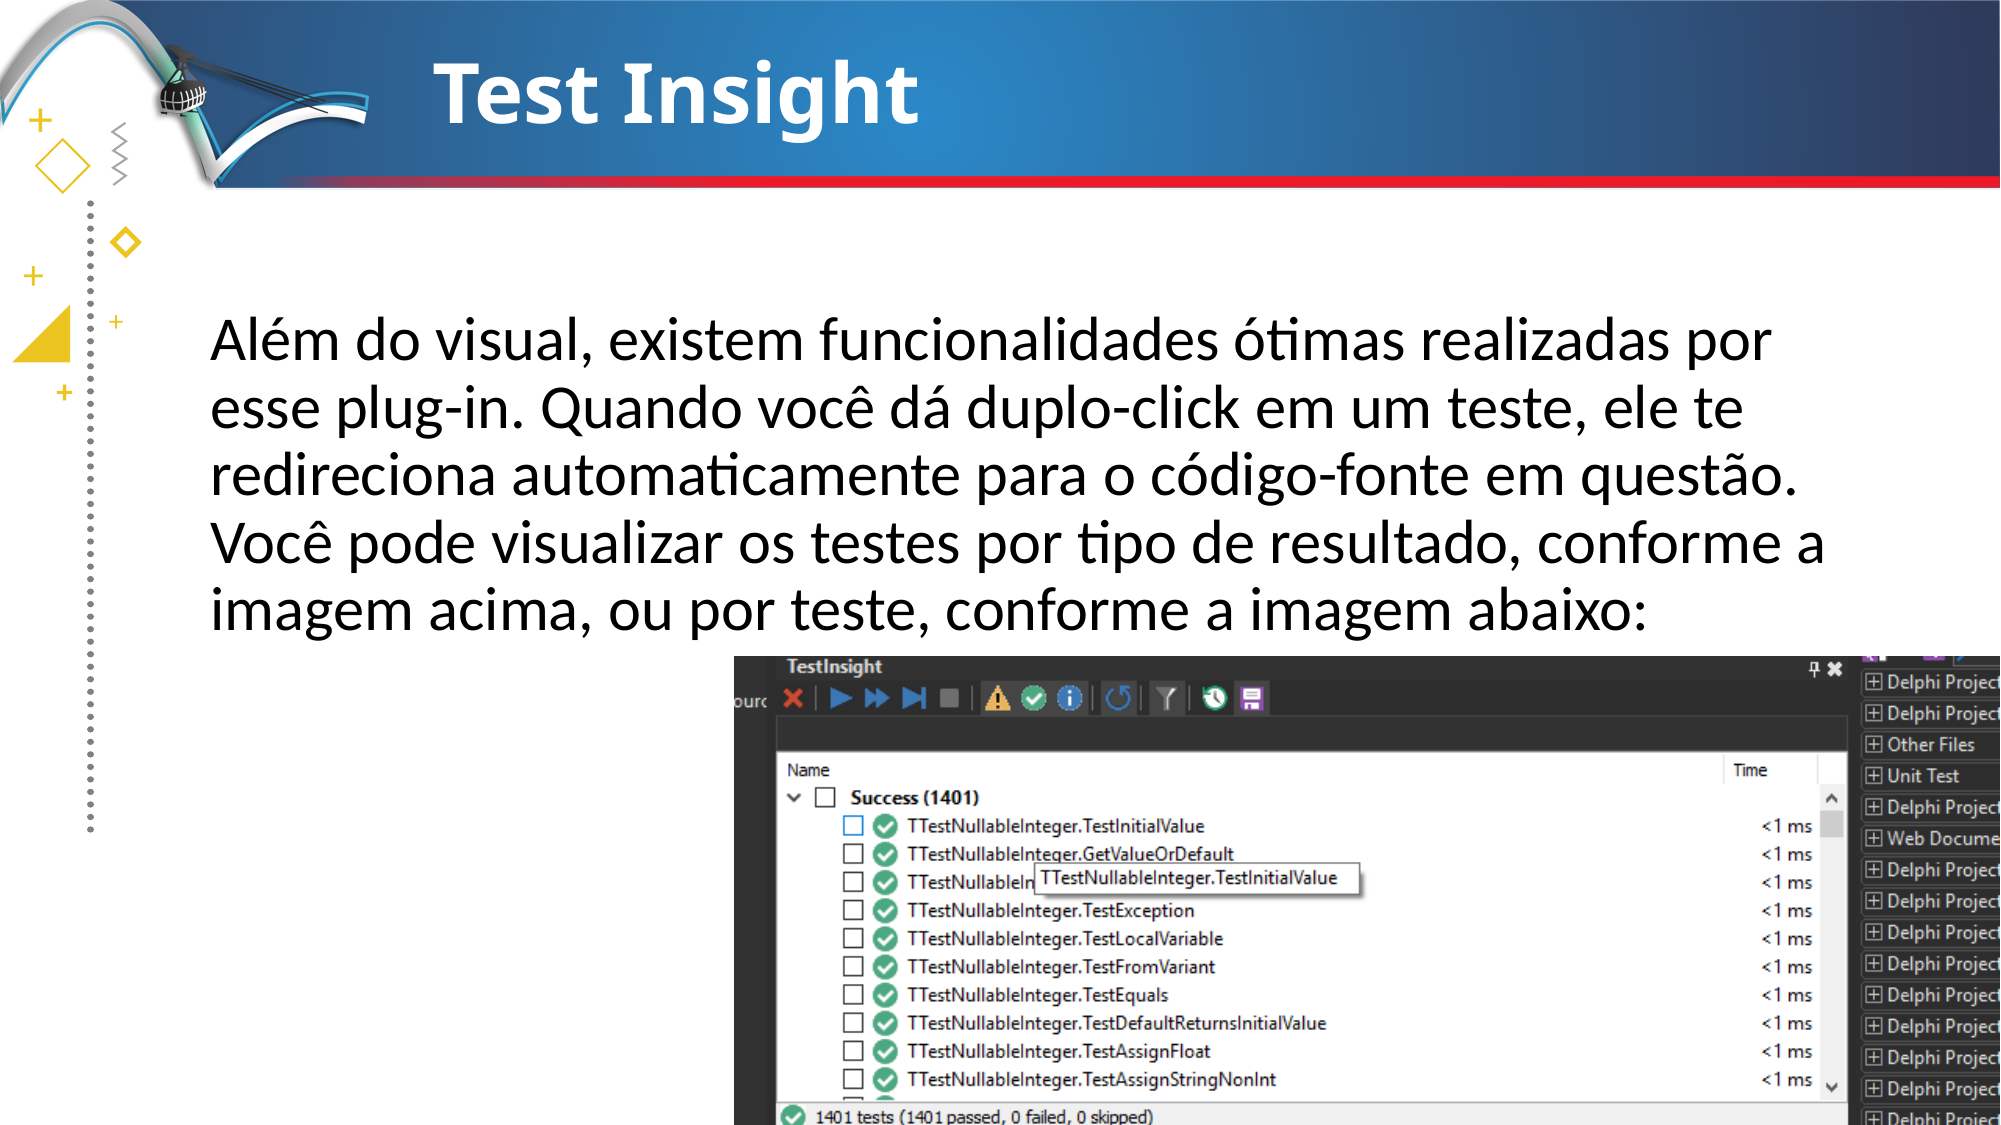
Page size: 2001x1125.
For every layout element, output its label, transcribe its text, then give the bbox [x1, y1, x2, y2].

picture [39, 142, 86, 190]
title Test Insight [417, 35, 1982, 172]
picture [734, 656, 2000, 1125]
list Além do visual, existem funcionalidades ótimas realizadas por esse plug-in. Quando você dá duplo-click em um teste, ele te redireciona automaticamente para o código-fonte em questão. Você pode visualizar os testes por tipo de resultado, conforme a imagem acima, ou por teste, conforme a imagem abaixo: [195, 299, 1863, 1014]
picture [0, 0, 2000, 190]
